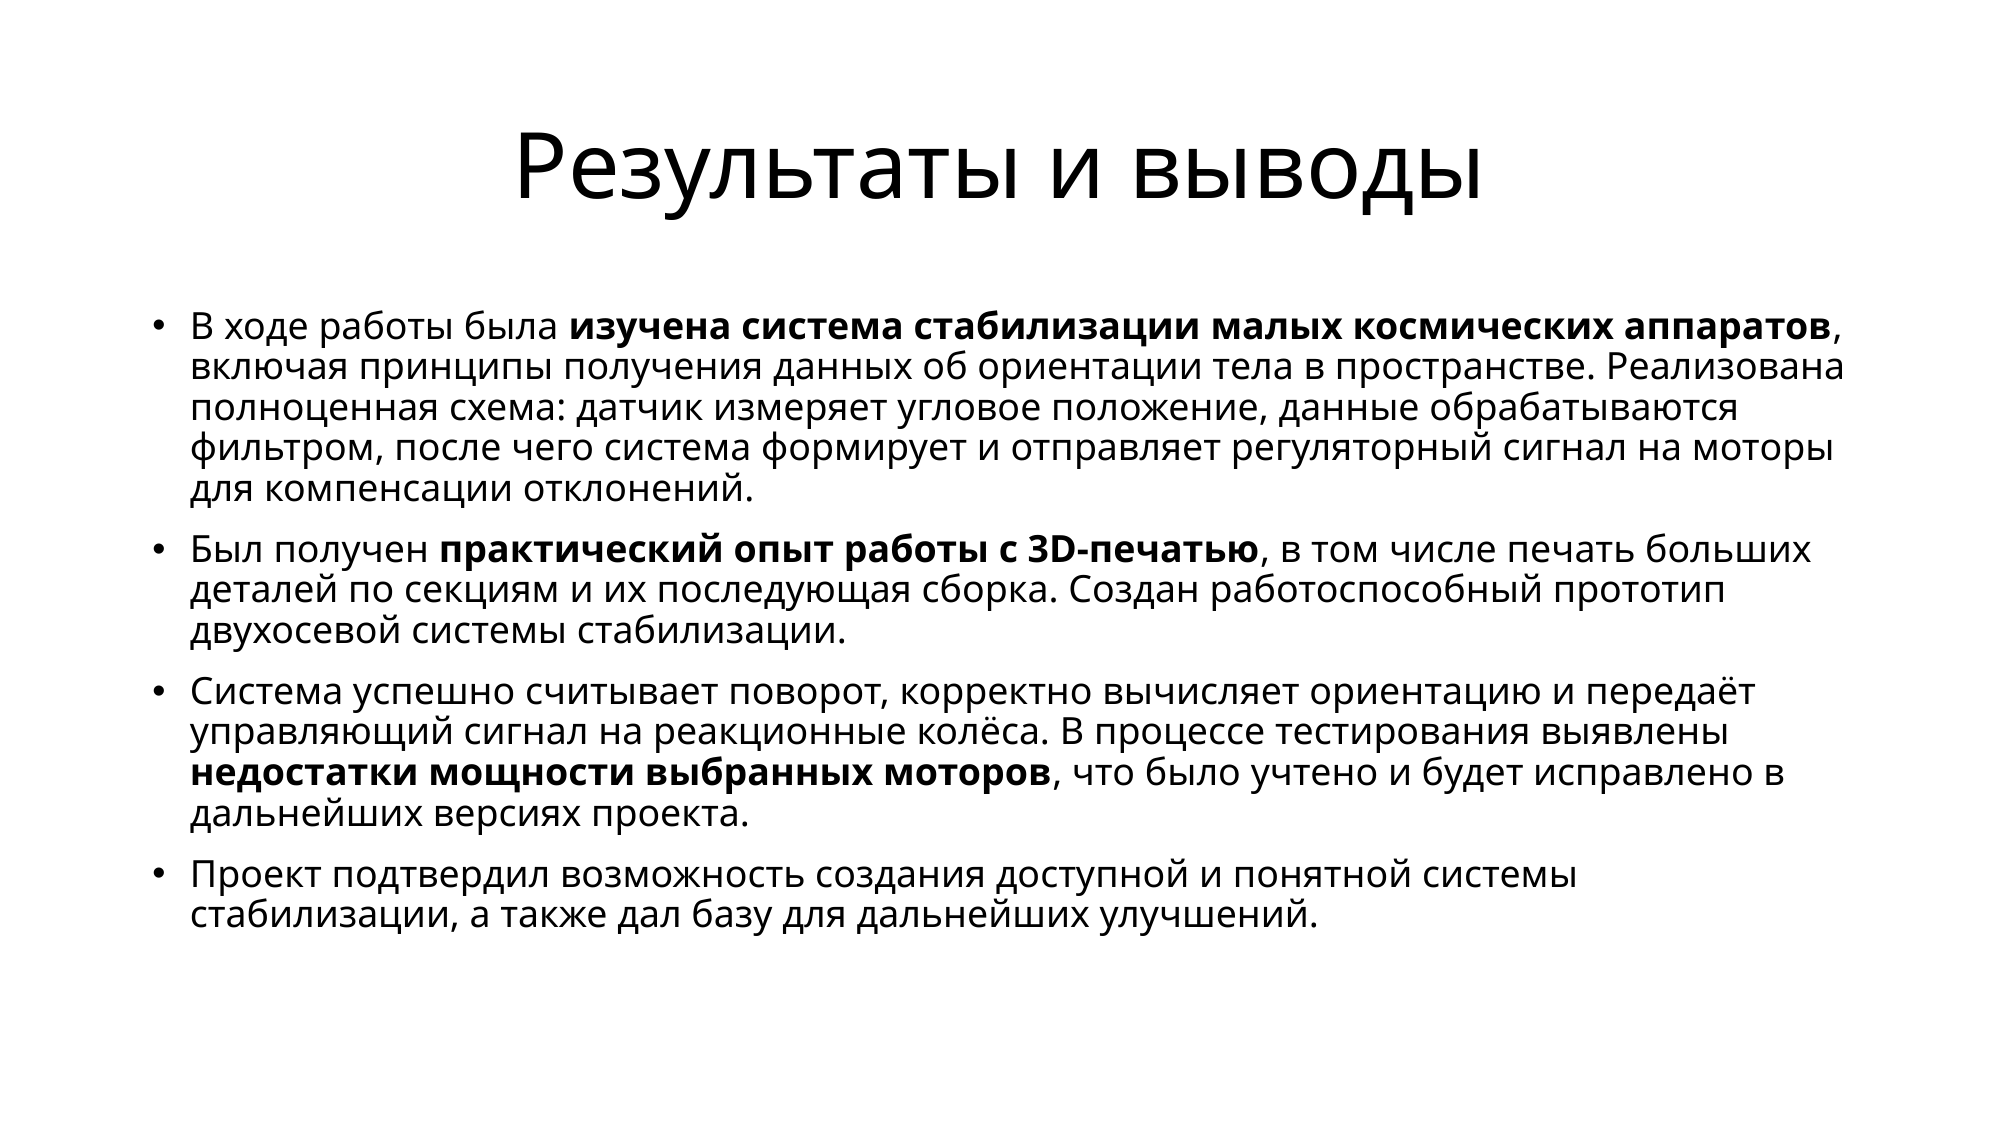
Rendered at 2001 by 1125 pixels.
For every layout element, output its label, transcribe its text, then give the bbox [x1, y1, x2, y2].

list В ходе работы была изучена система стабилизации малых космических аппаратов, включая принципы получения данных об ориентации тела в пространстве. Реализована полноценная схема: датчик измеряет угловое положение, данные обрабатываются фильтром, после чего система формирует и отправляет регуляторный сигнал на моторы для компенсации отклонений. Был получен практический опыт работы с 3D-печатью, в том числе печать больших деталей по секциям и их последующая сборка. Создан работоспособный прототип двухосевой системы стабилизации. Система успешно считывает поворот, корректно вычисляет ориентацию и передаёт управляющий сигнал на реакционные колёса. В процессе тестирования выявлены недостатки мощности выбранных моторов, что было учтено и будет исправлено в дальнейших версиях проекта. Проект подтвердил возможность создания доступной и понятной системы стабилизации, а также дал базу для дальнейших улучшений. [137, 299, 1863, 1014]
title Результаты и выводы [137, 59, 1863, 278]
